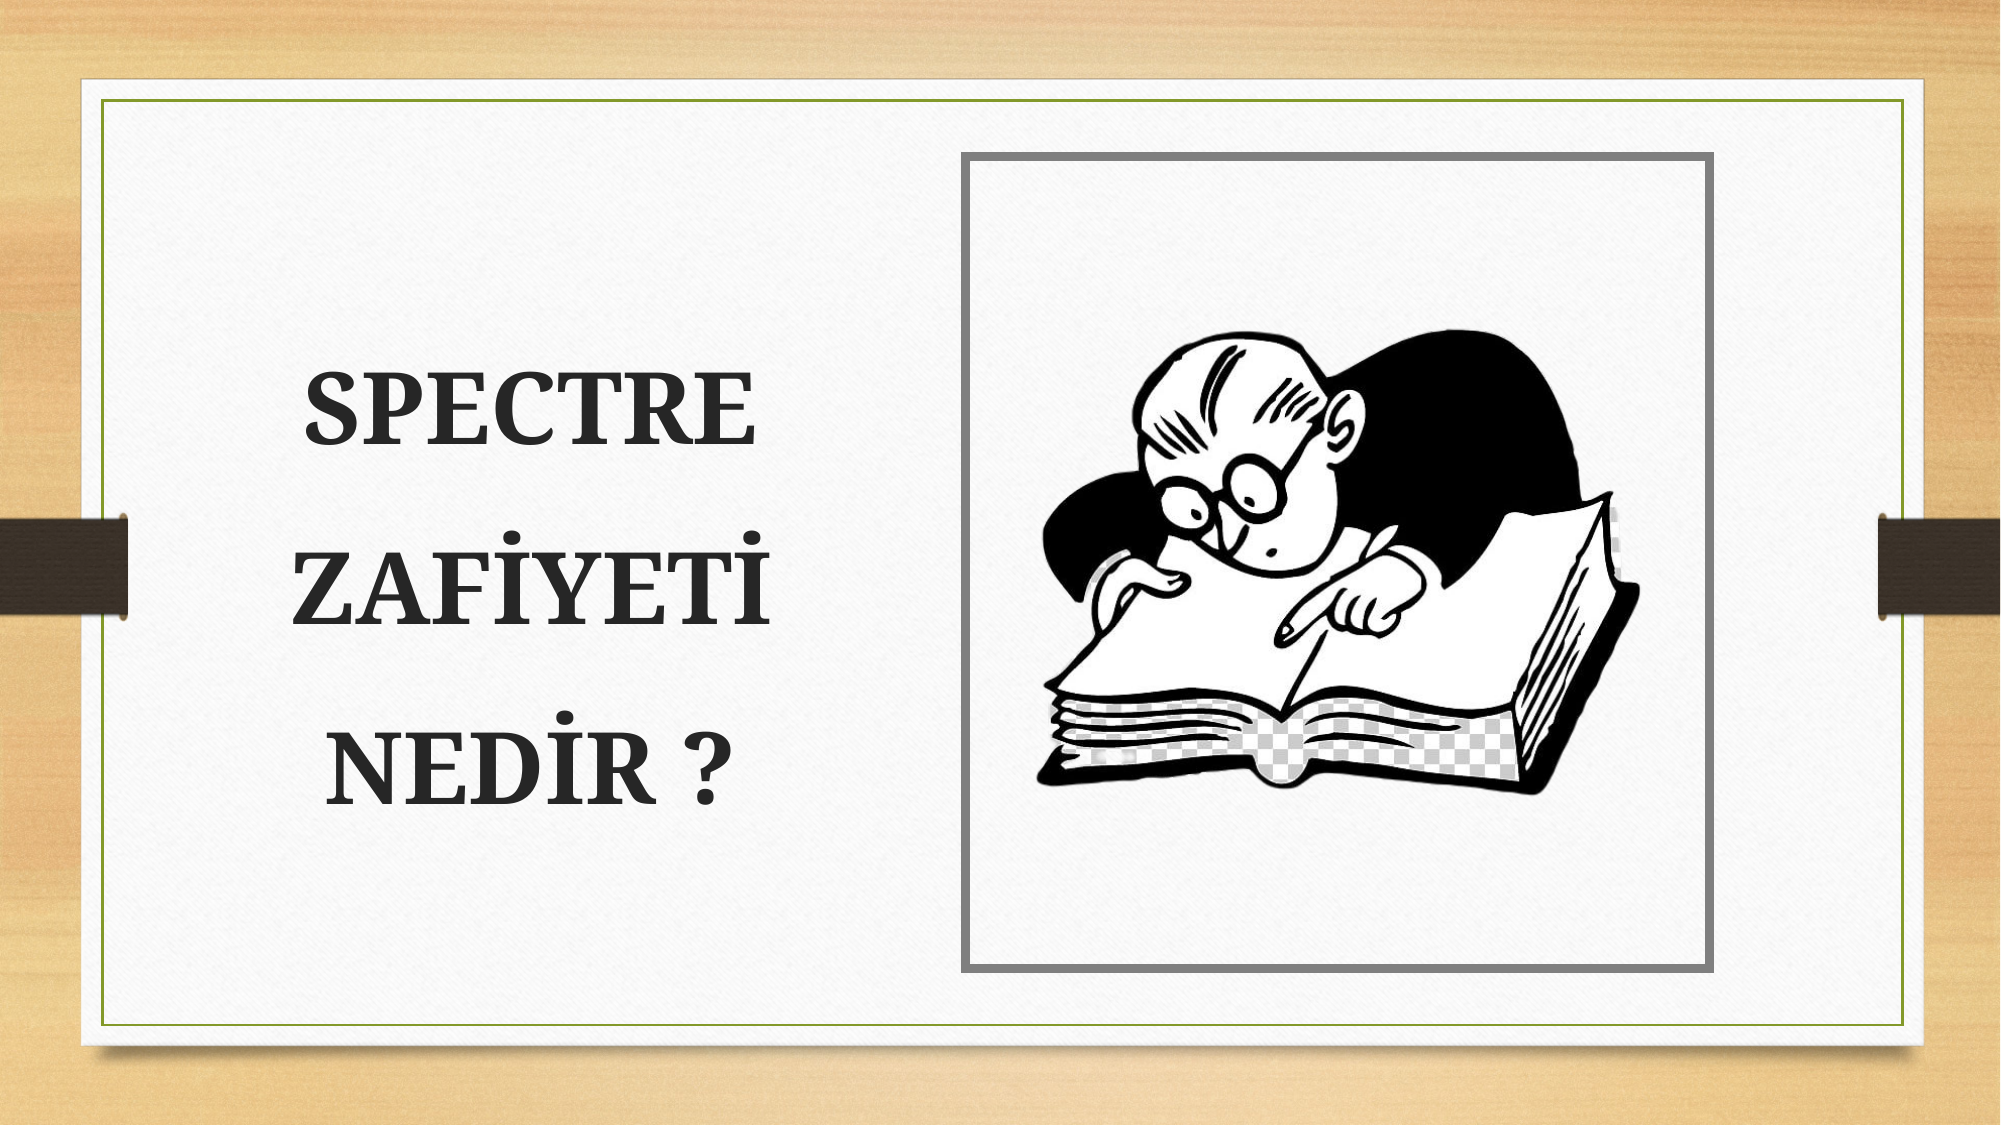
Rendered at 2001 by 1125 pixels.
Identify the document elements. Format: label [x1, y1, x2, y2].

text_box [0, 0, 2000, 1125]
picture [969, 160, 1705, 965]
